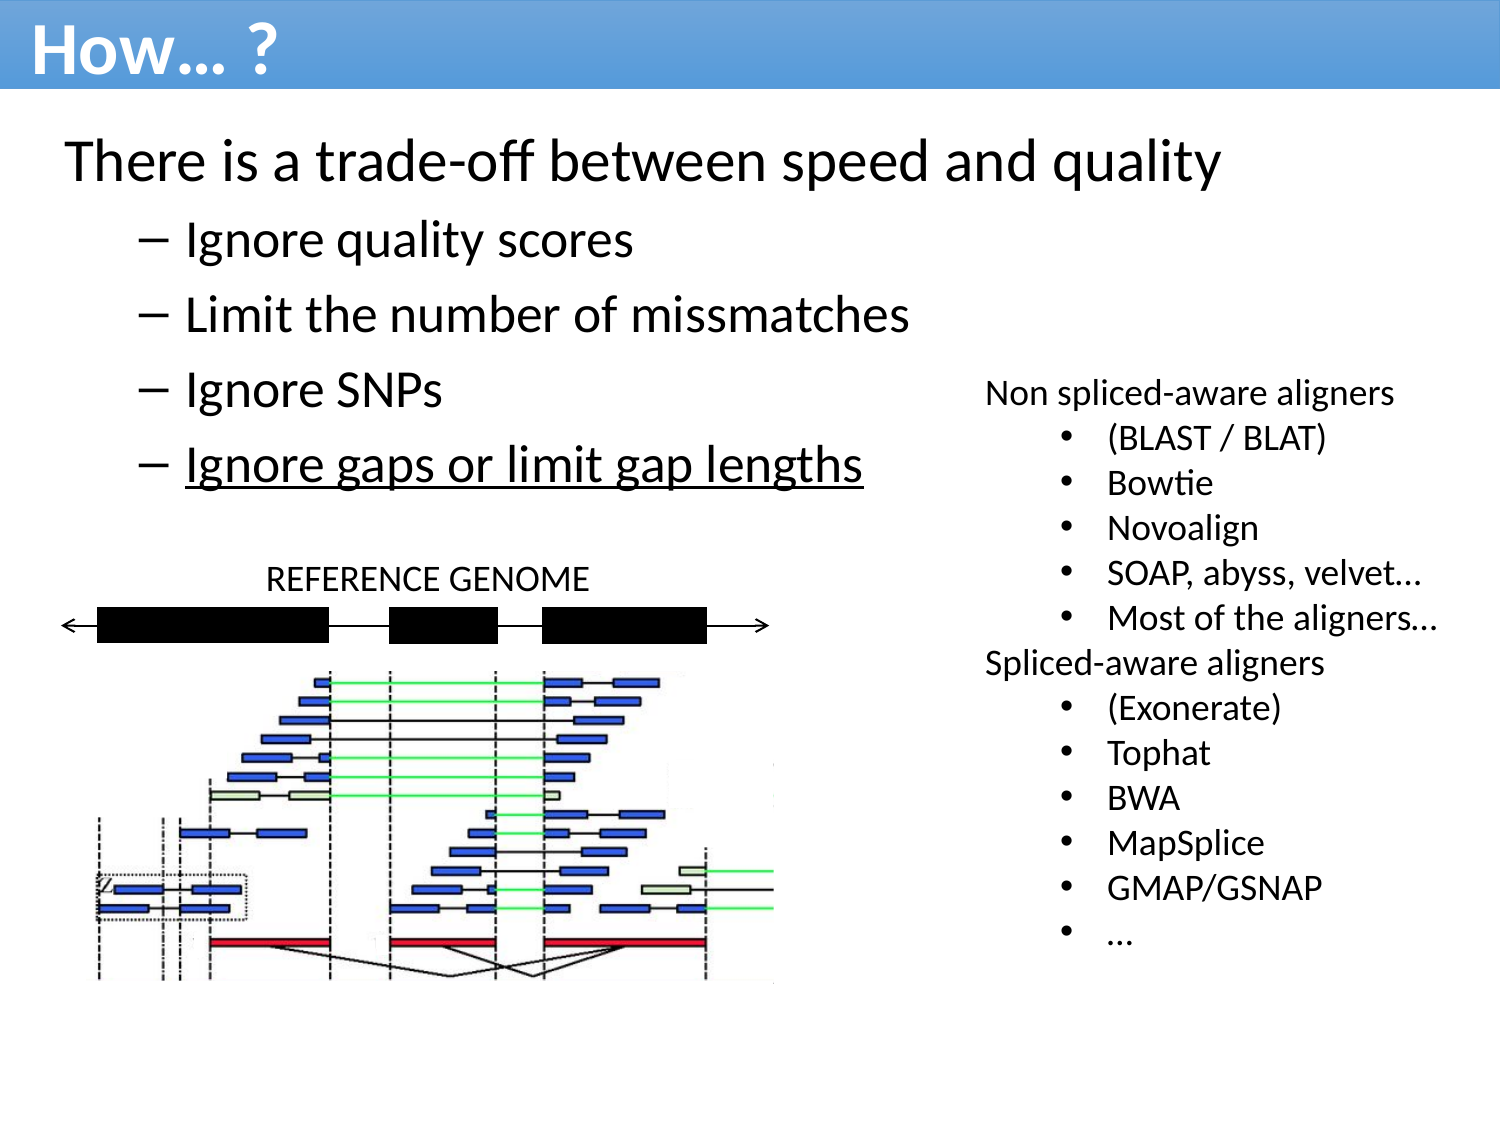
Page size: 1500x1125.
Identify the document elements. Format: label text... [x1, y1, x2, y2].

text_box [60, 546, 774, 1008]
text_box How… ? [0, 0, 1500, 89]
text_box There is a trade-off between speed and quality Ignore quality scores Limit the number of missmatches Ignore SNPs Ignore gaps or limit gap lengths [49, 112, 1500, 504]
text_box Non spliced-aware aligners (BLAST / BLAT) Bowtie Novoalign SOAP, abyss, velvet… Most of the aligners… Spliced-aware aligners (Exonerate) Tophat BWA MapSplice GMAP/GSNAP … [970, 360, 1500, 1006]
